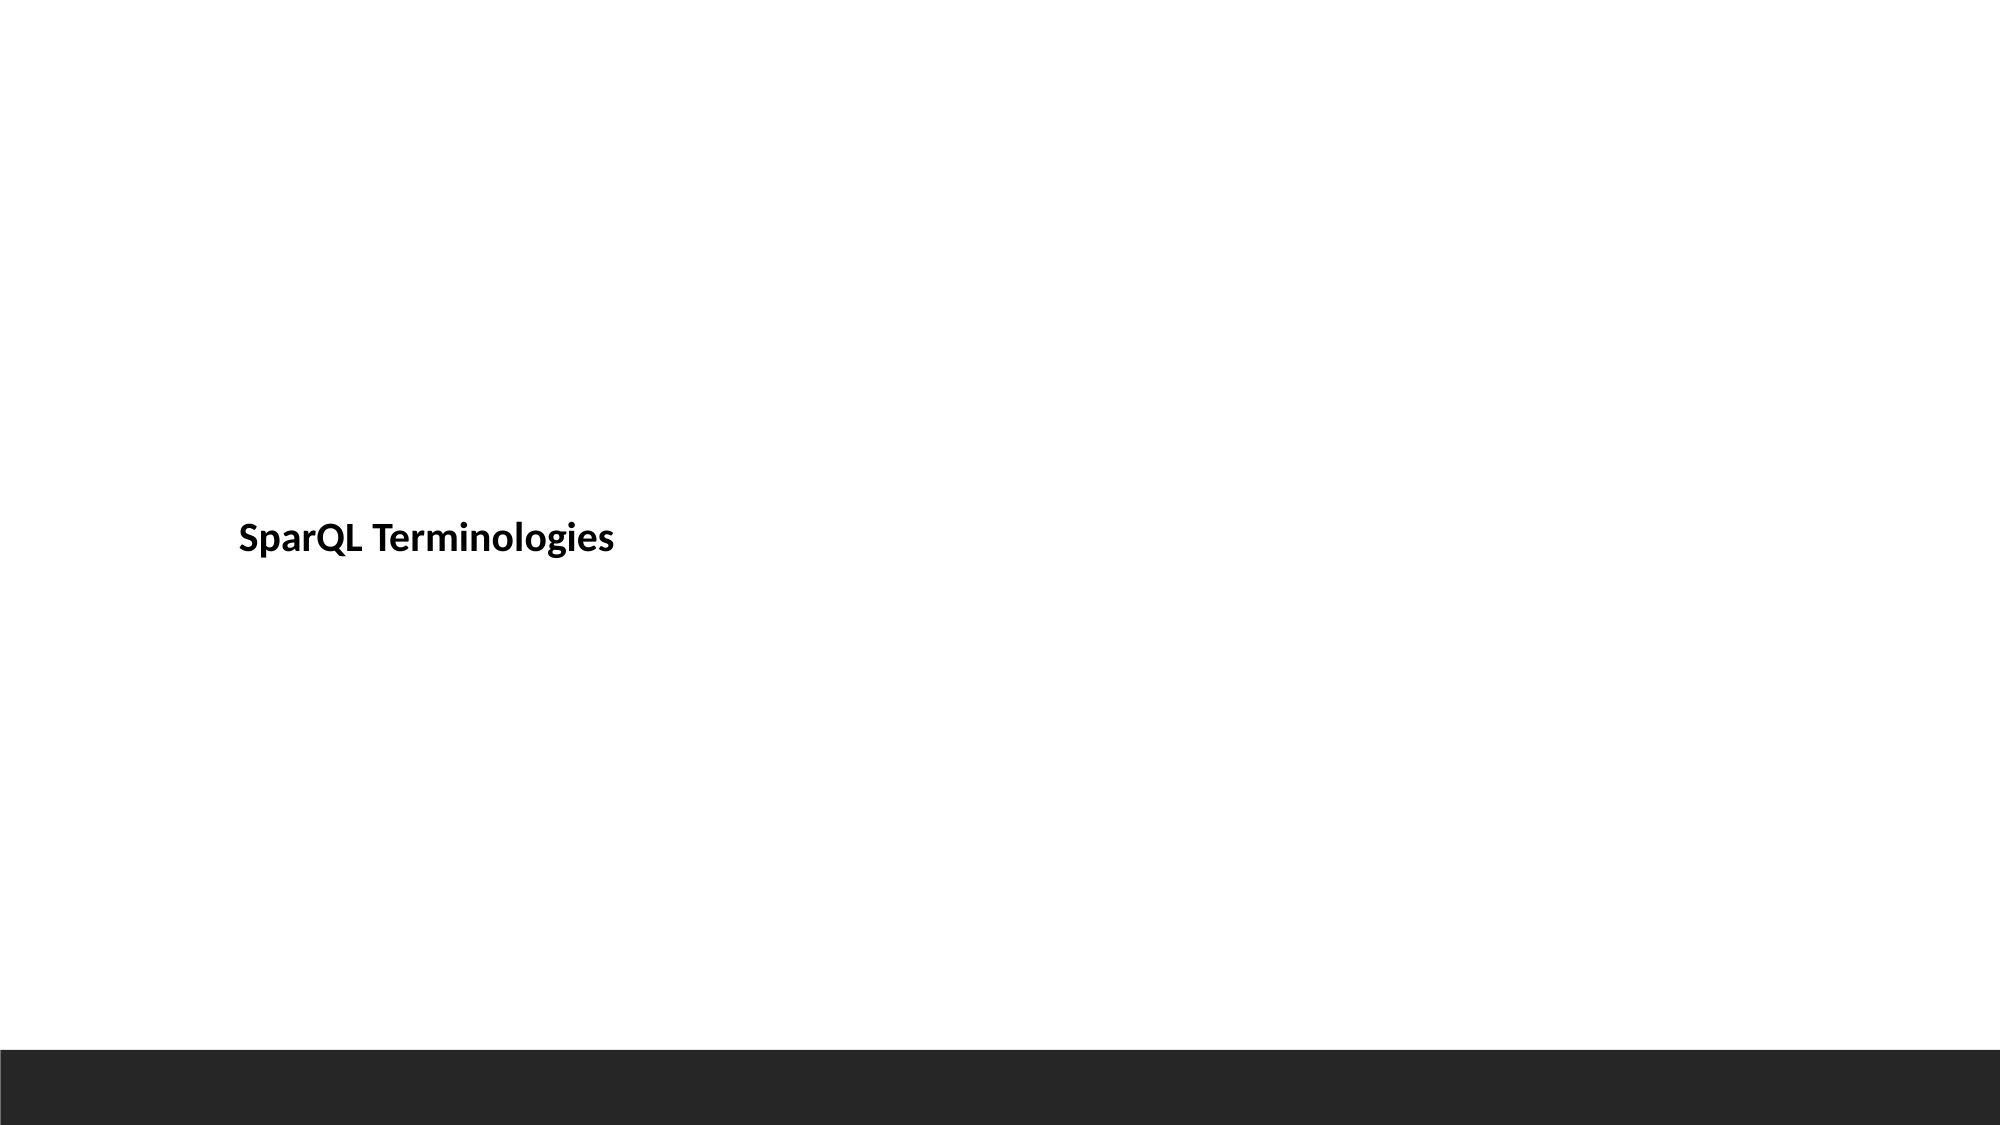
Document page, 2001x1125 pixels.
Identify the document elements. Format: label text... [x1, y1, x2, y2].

text_box SparQL Terminologies [224, 501, 1723, 567]
